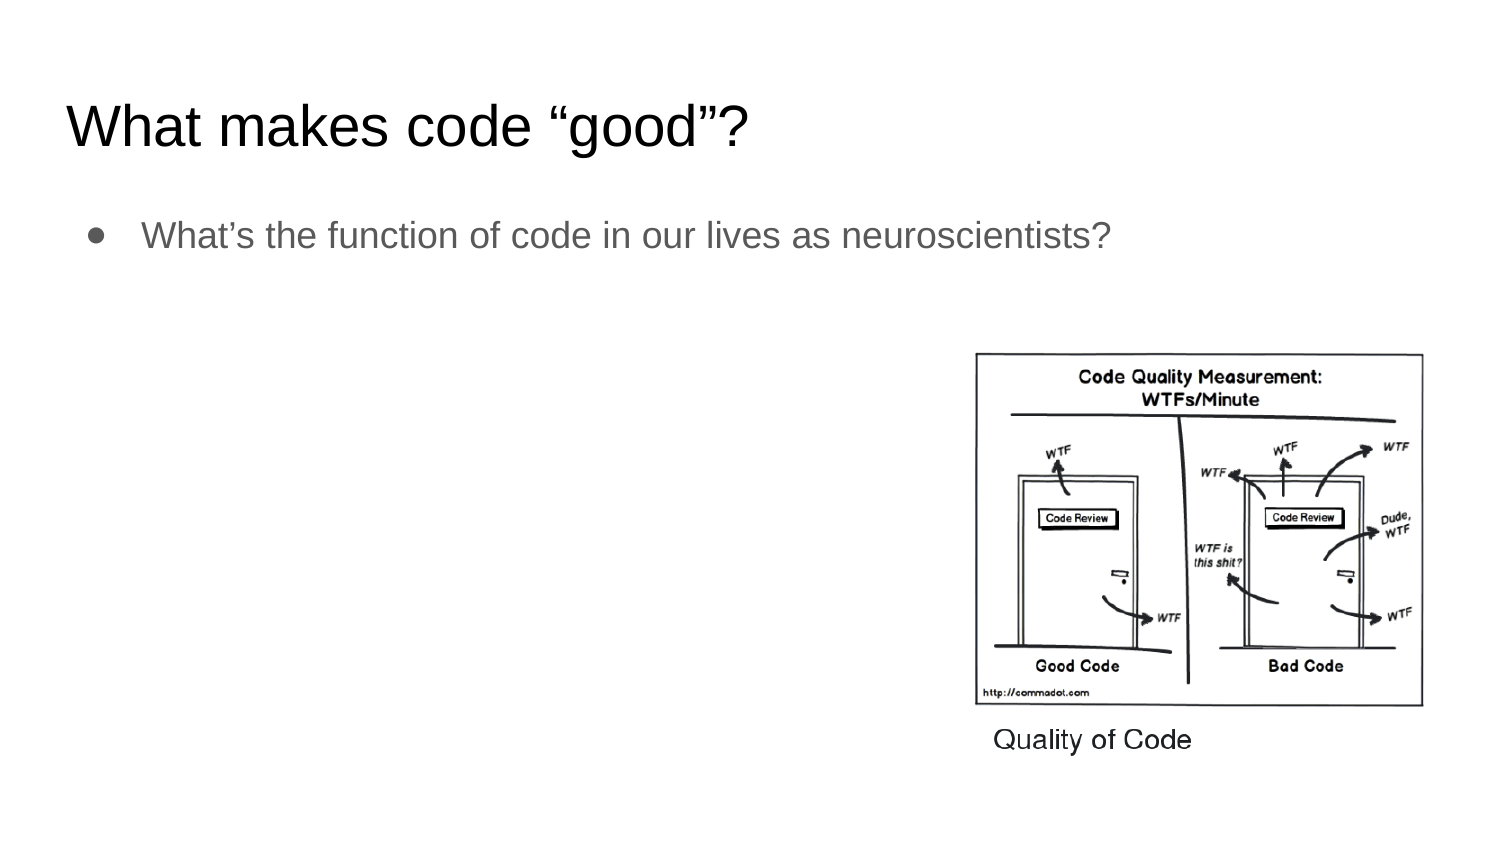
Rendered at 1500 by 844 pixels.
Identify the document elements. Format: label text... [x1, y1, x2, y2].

title What makes code “good”? [51, 72, 1449, 167]
list What’s the function of code in our lives as neuroscientists? [51, 189, 1449, 750]
picture [974, 352, 1424, 766]
